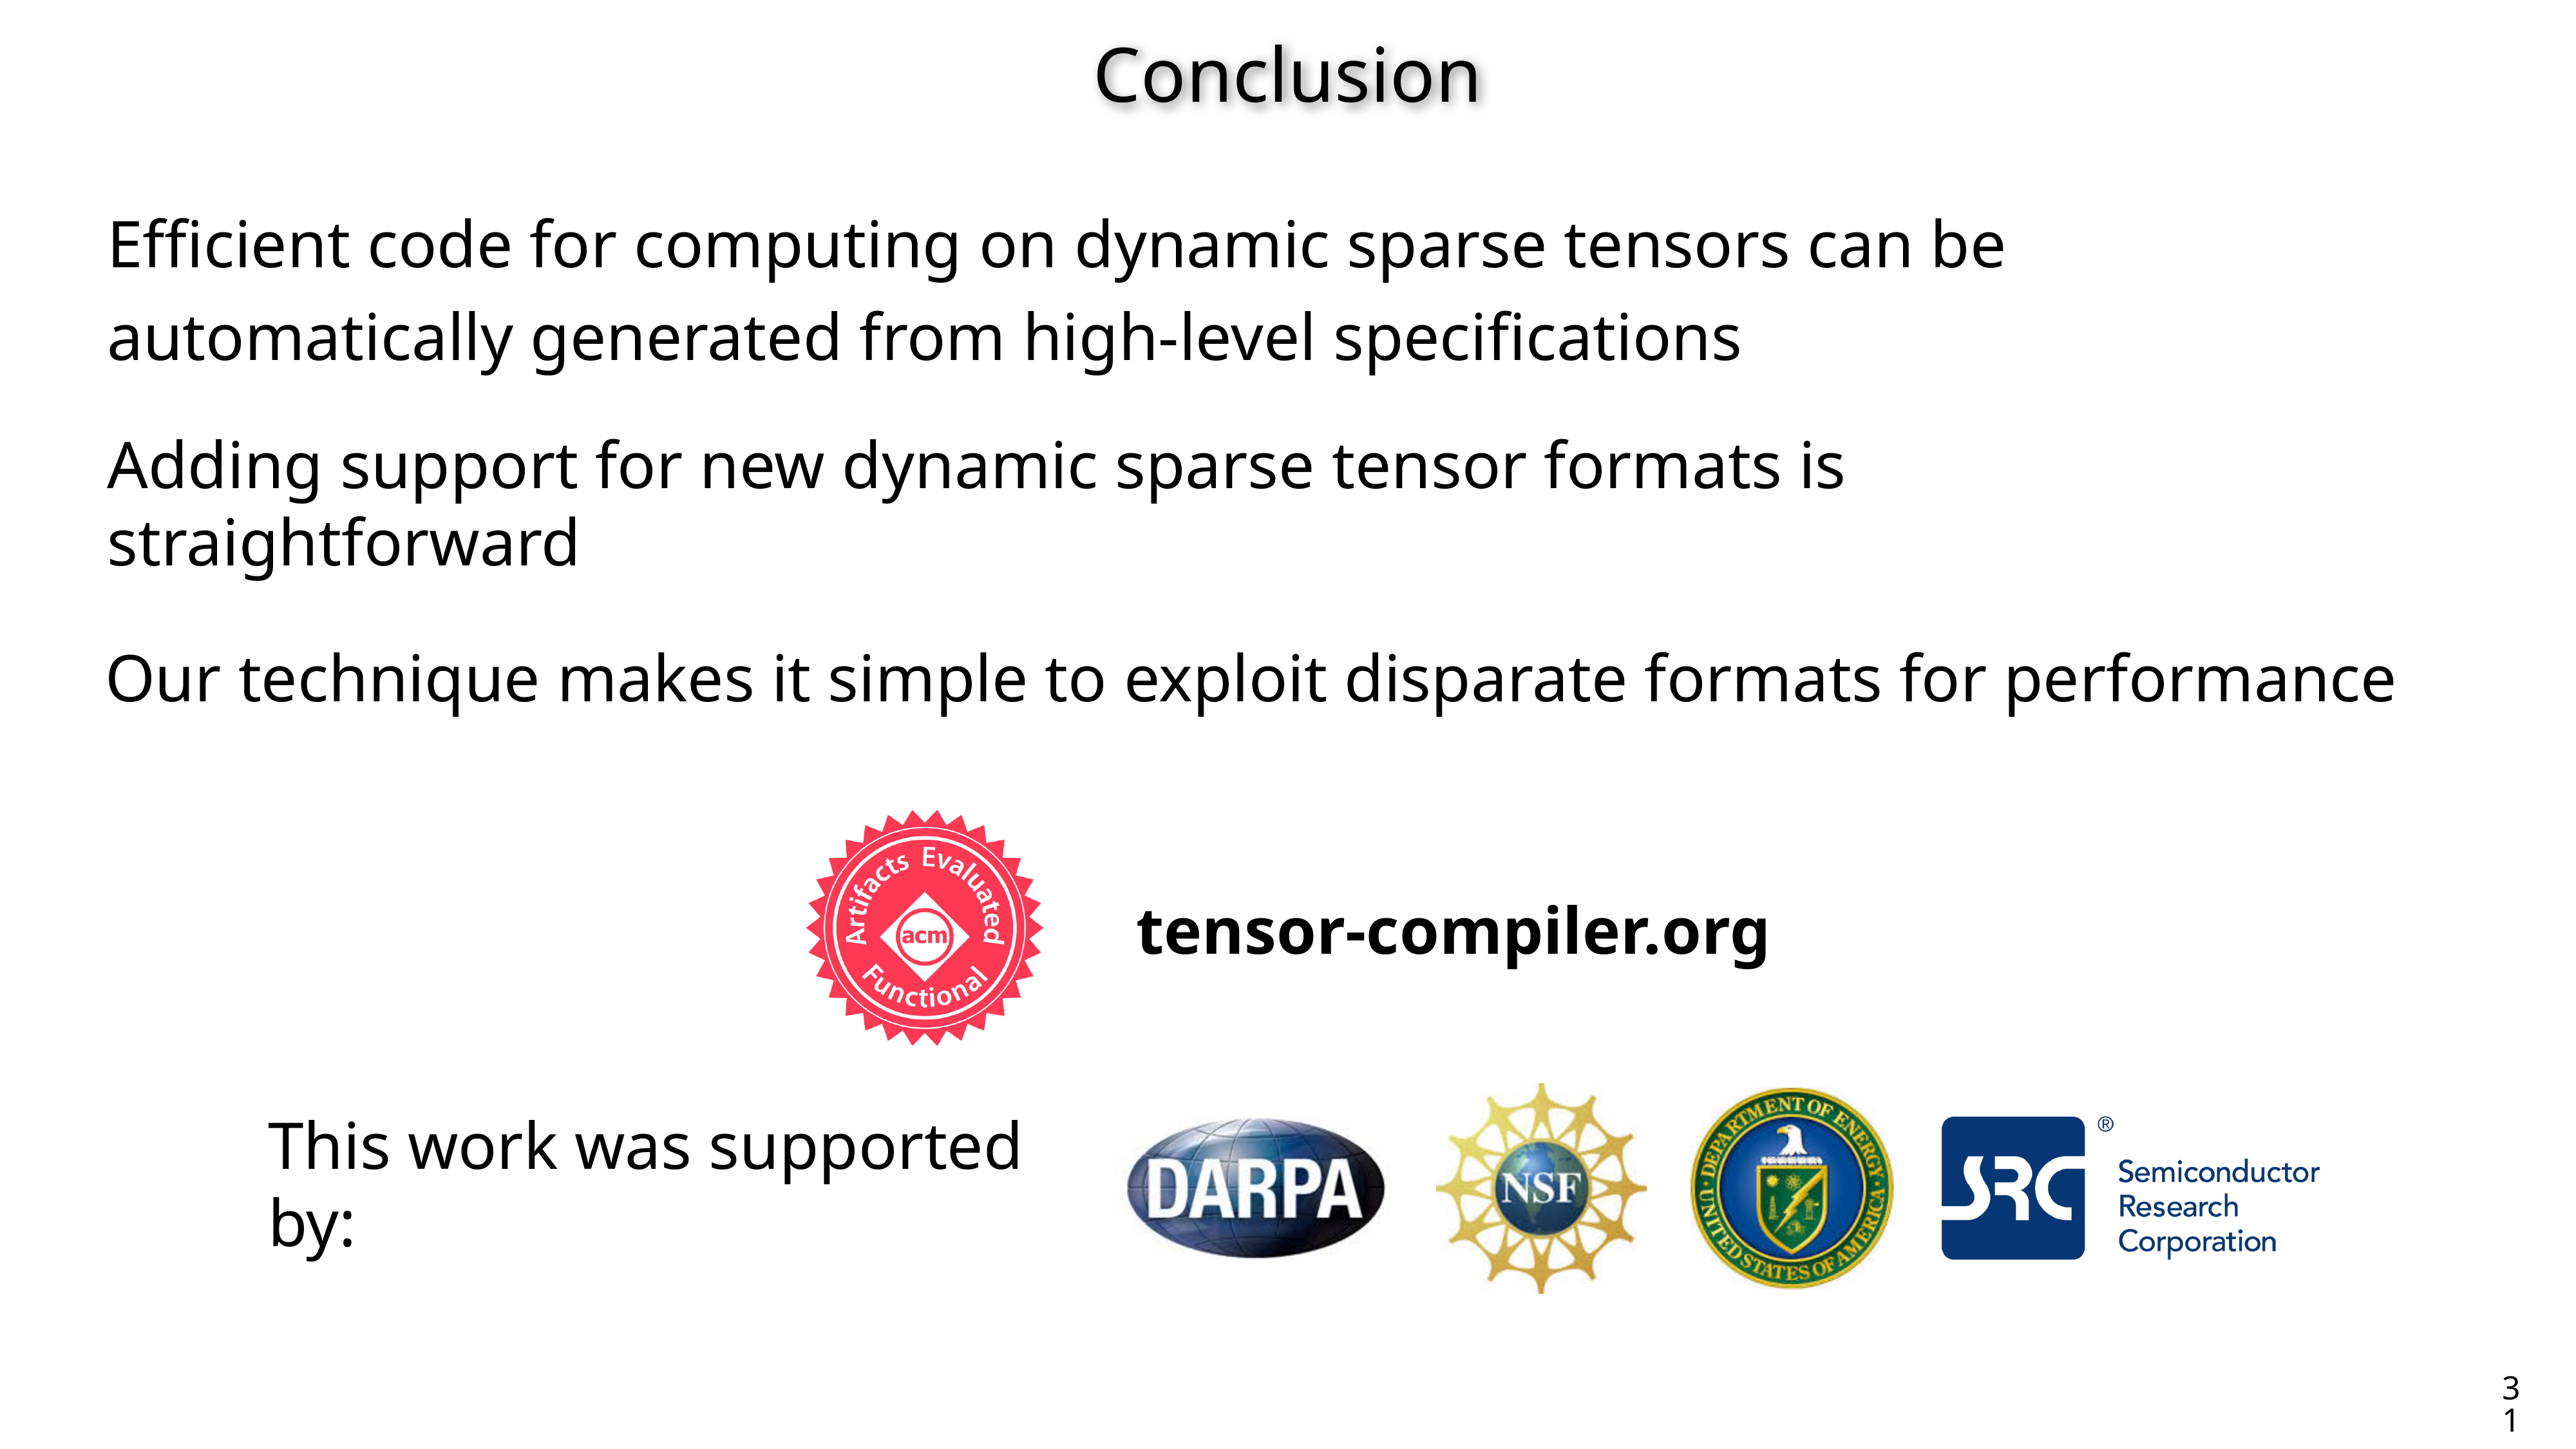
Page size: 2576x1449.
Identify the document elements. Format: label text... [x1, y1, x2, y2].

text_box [256, 1083, 2320, 1294]
slide_number 31 [2496, 1361, 2527, 1413]
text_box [802, 808, 1943, 1049]
text_box Our technique makes it simple to exploit disparate formats for performance [93, 632, 2521, 721]
title Conclusion [26, 26, 2550, 124]
text_box Adding support for new dynamic sparse tensor formats is straightforward [95, 419, 2188, 584]
text_box Efficient code for computing on dynamic sparse tensors can be automatically generated from high-level specifications [95, 182, 2349, 379]
